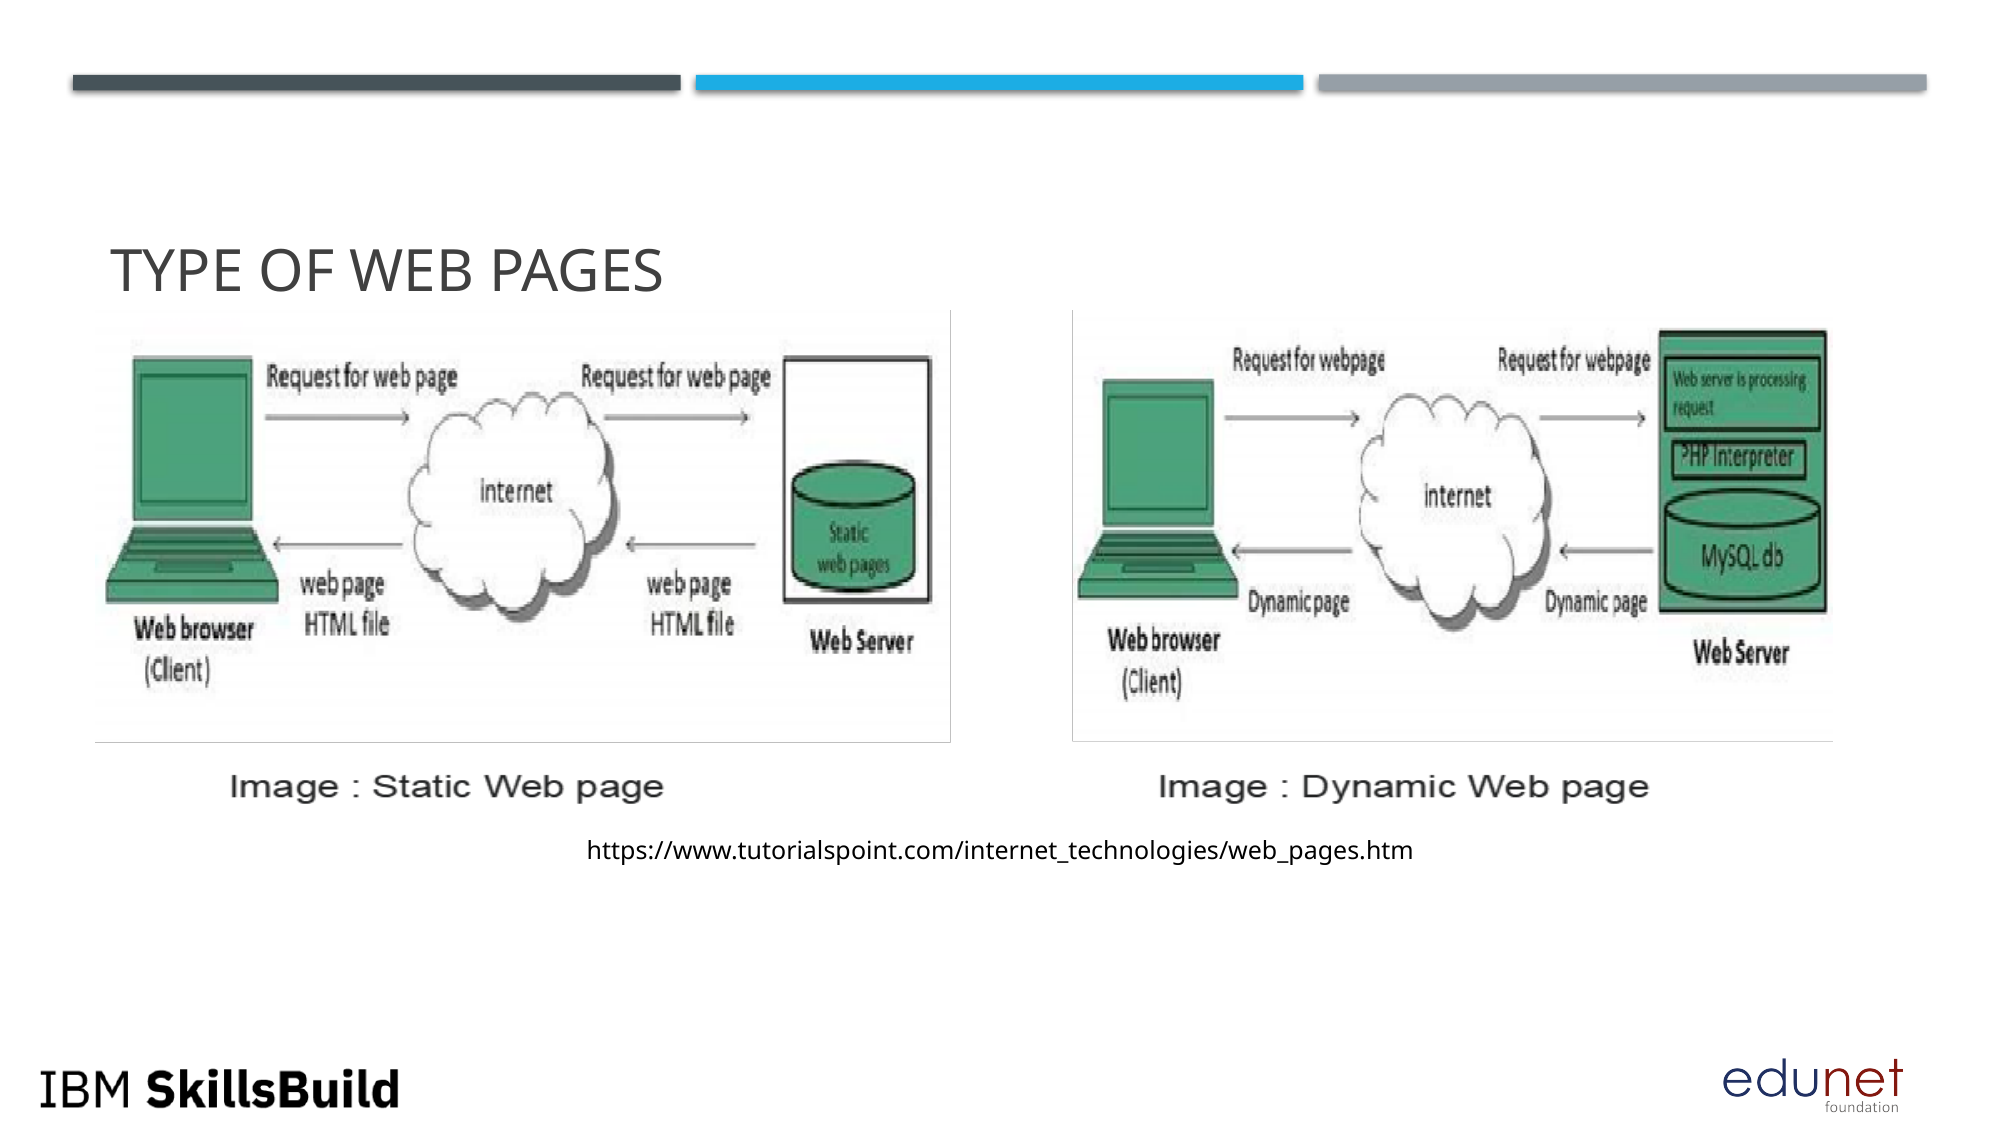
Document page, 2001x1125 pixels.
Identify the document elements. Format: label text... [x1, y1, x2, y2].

title Type of Web Pages [95, 115, 1905, 311]
picture [14, 1047, 419, 1125]
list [94, 310, 1836, 814]
picture [1719, 1056, 1905, 1116]
text_box https://www.tutorialspoint.com/internet_technologies/web_pages.htm [407, 826, 1596, 902]
